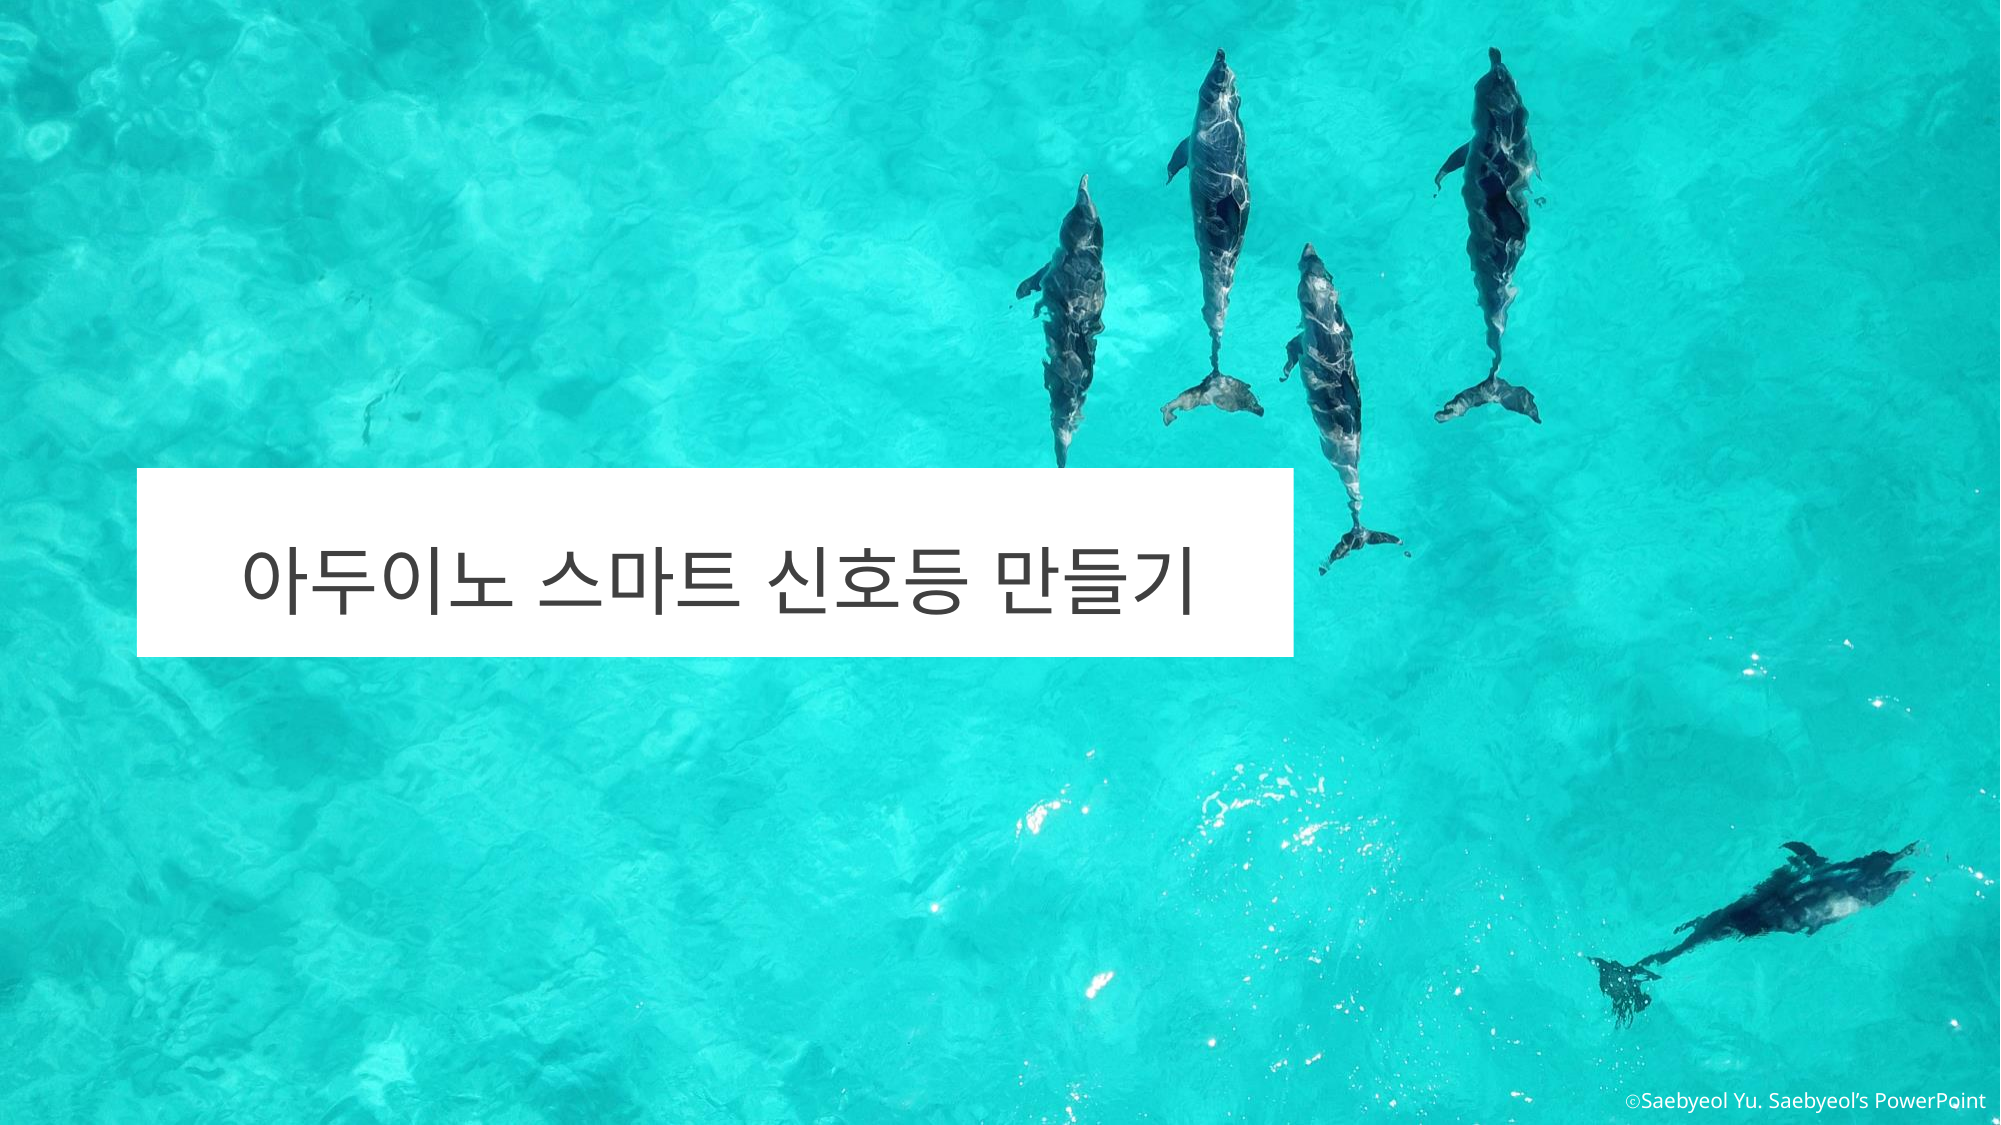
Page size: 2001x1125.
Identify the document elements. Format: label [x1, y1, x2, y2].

text_box [136, 467, 1294, 657]
picture [0, 0, 2000, 1125]
